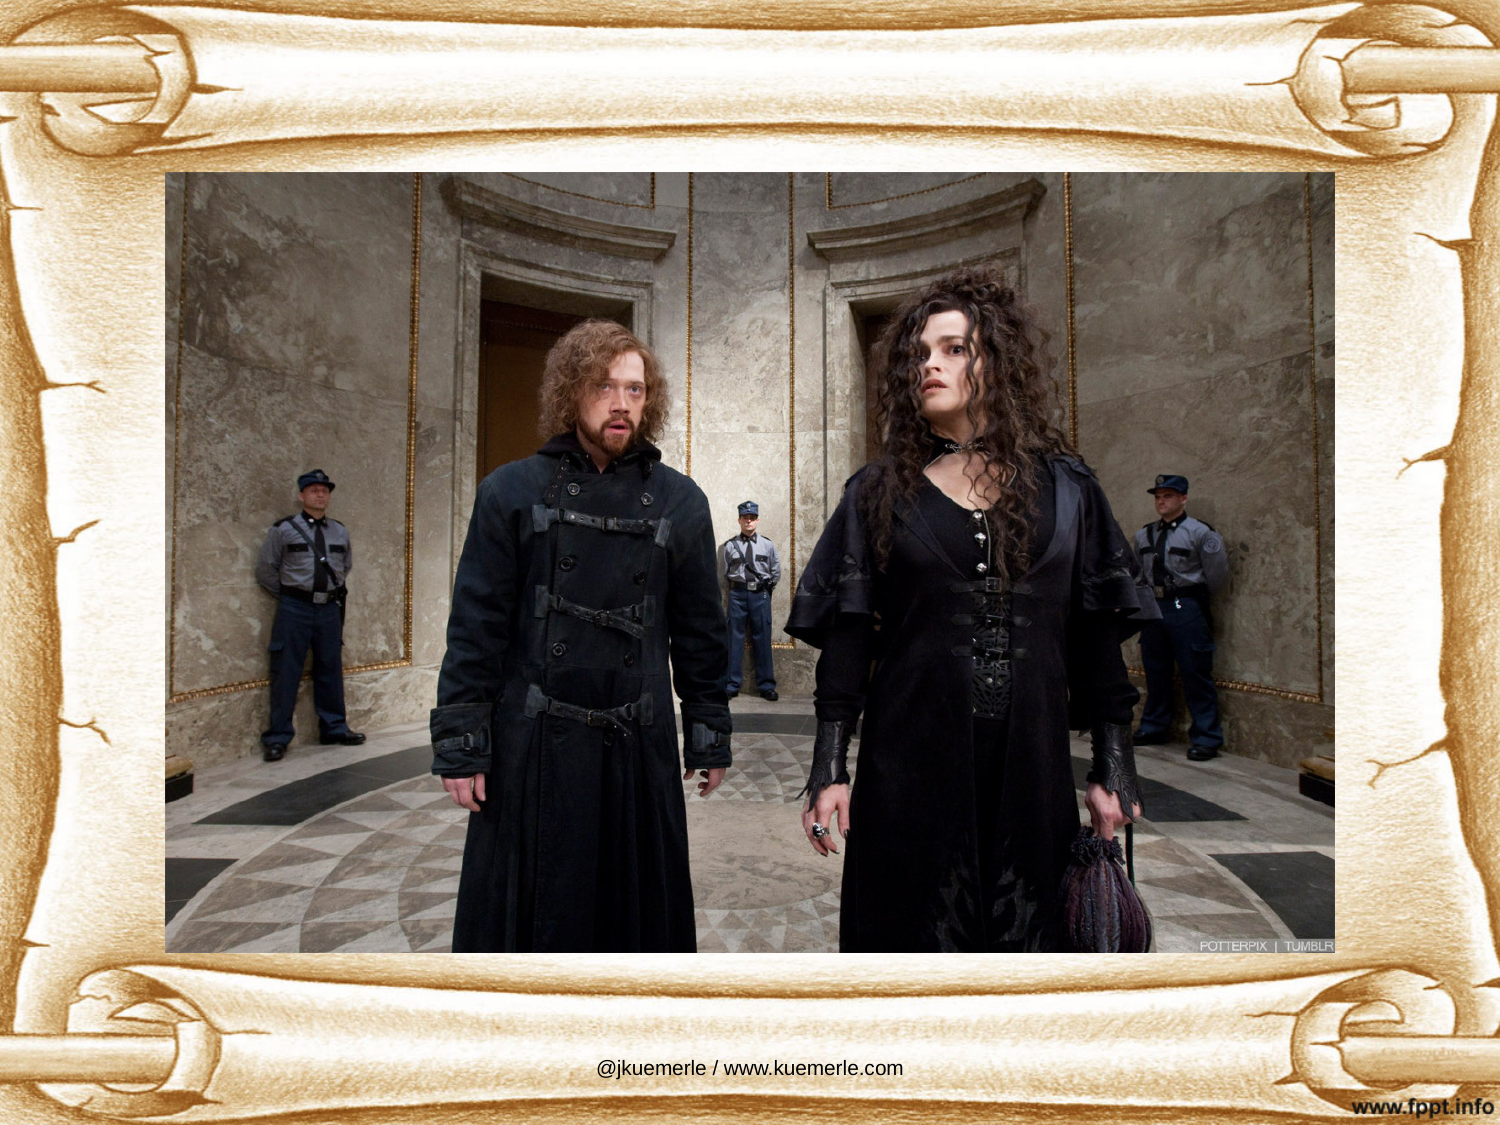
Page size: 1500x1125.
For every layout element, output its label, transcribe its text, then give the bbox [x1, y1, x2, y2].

footer @jkuemerle / www.kuemerle.com [512, 1046, 988, 1094]
picture [0, 0, 1500, 1125]
